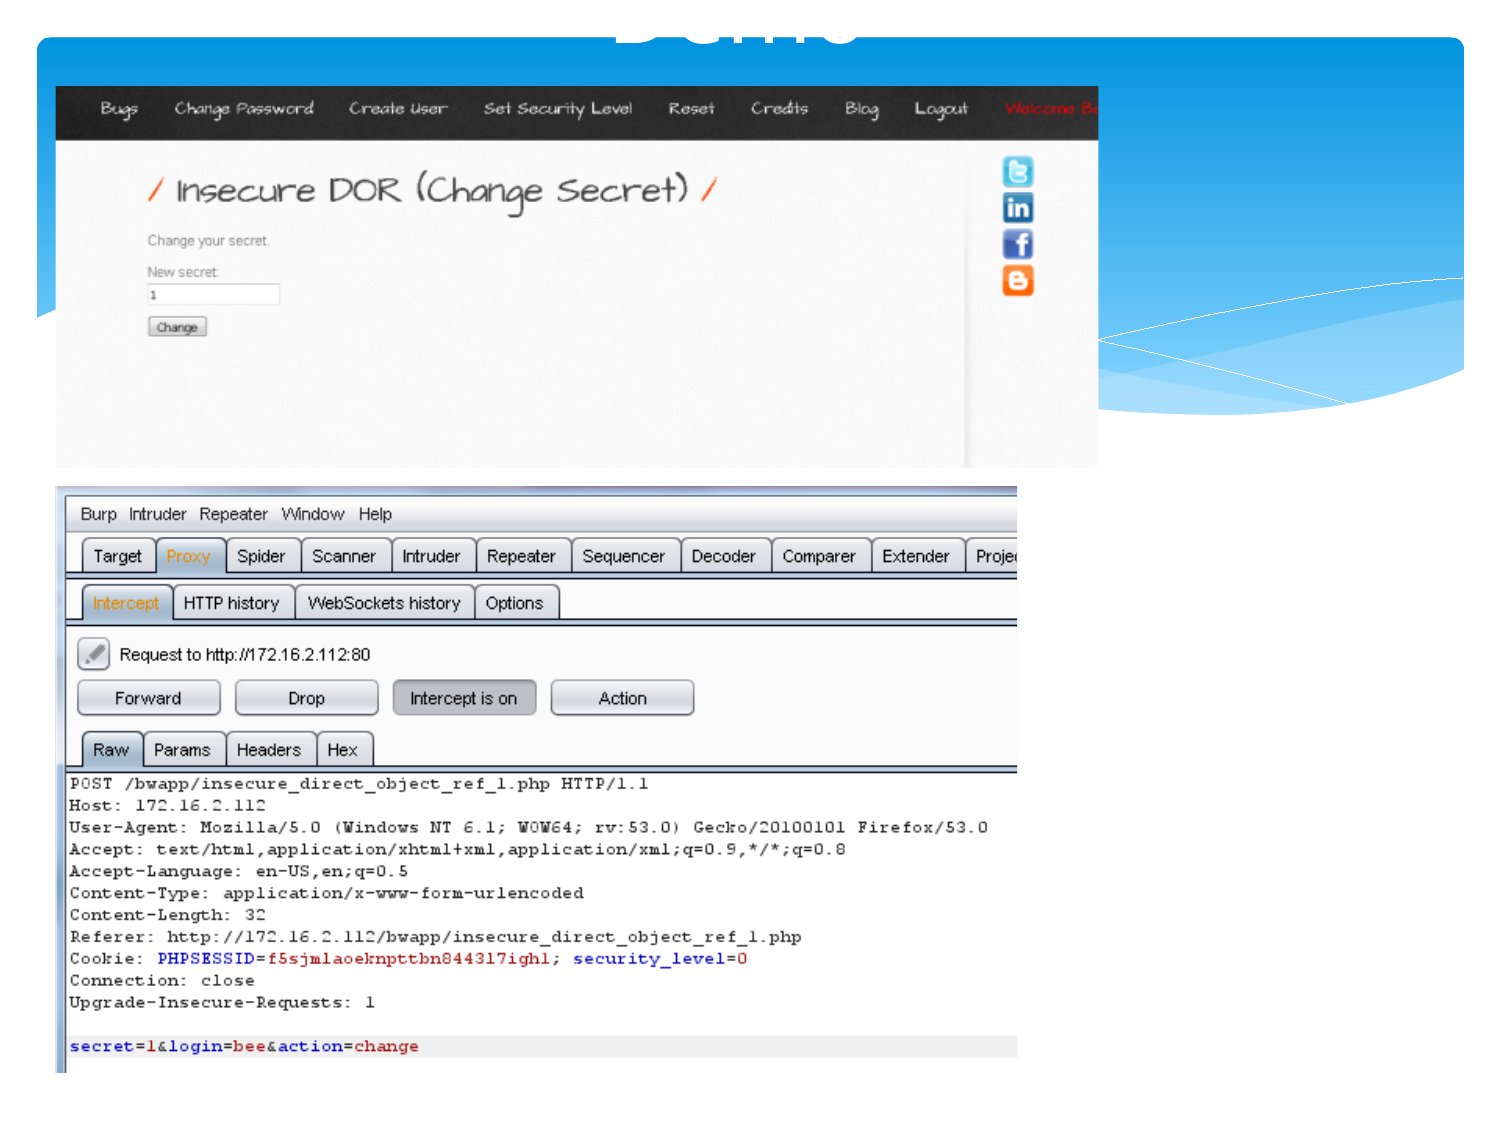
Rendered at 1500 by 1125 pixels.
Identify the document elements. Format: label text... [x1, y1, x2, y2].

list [55, 86, 1099, 468]
picture [55, 486, 1018, 1074]
title Demo [90, 0, 1410, 87]
